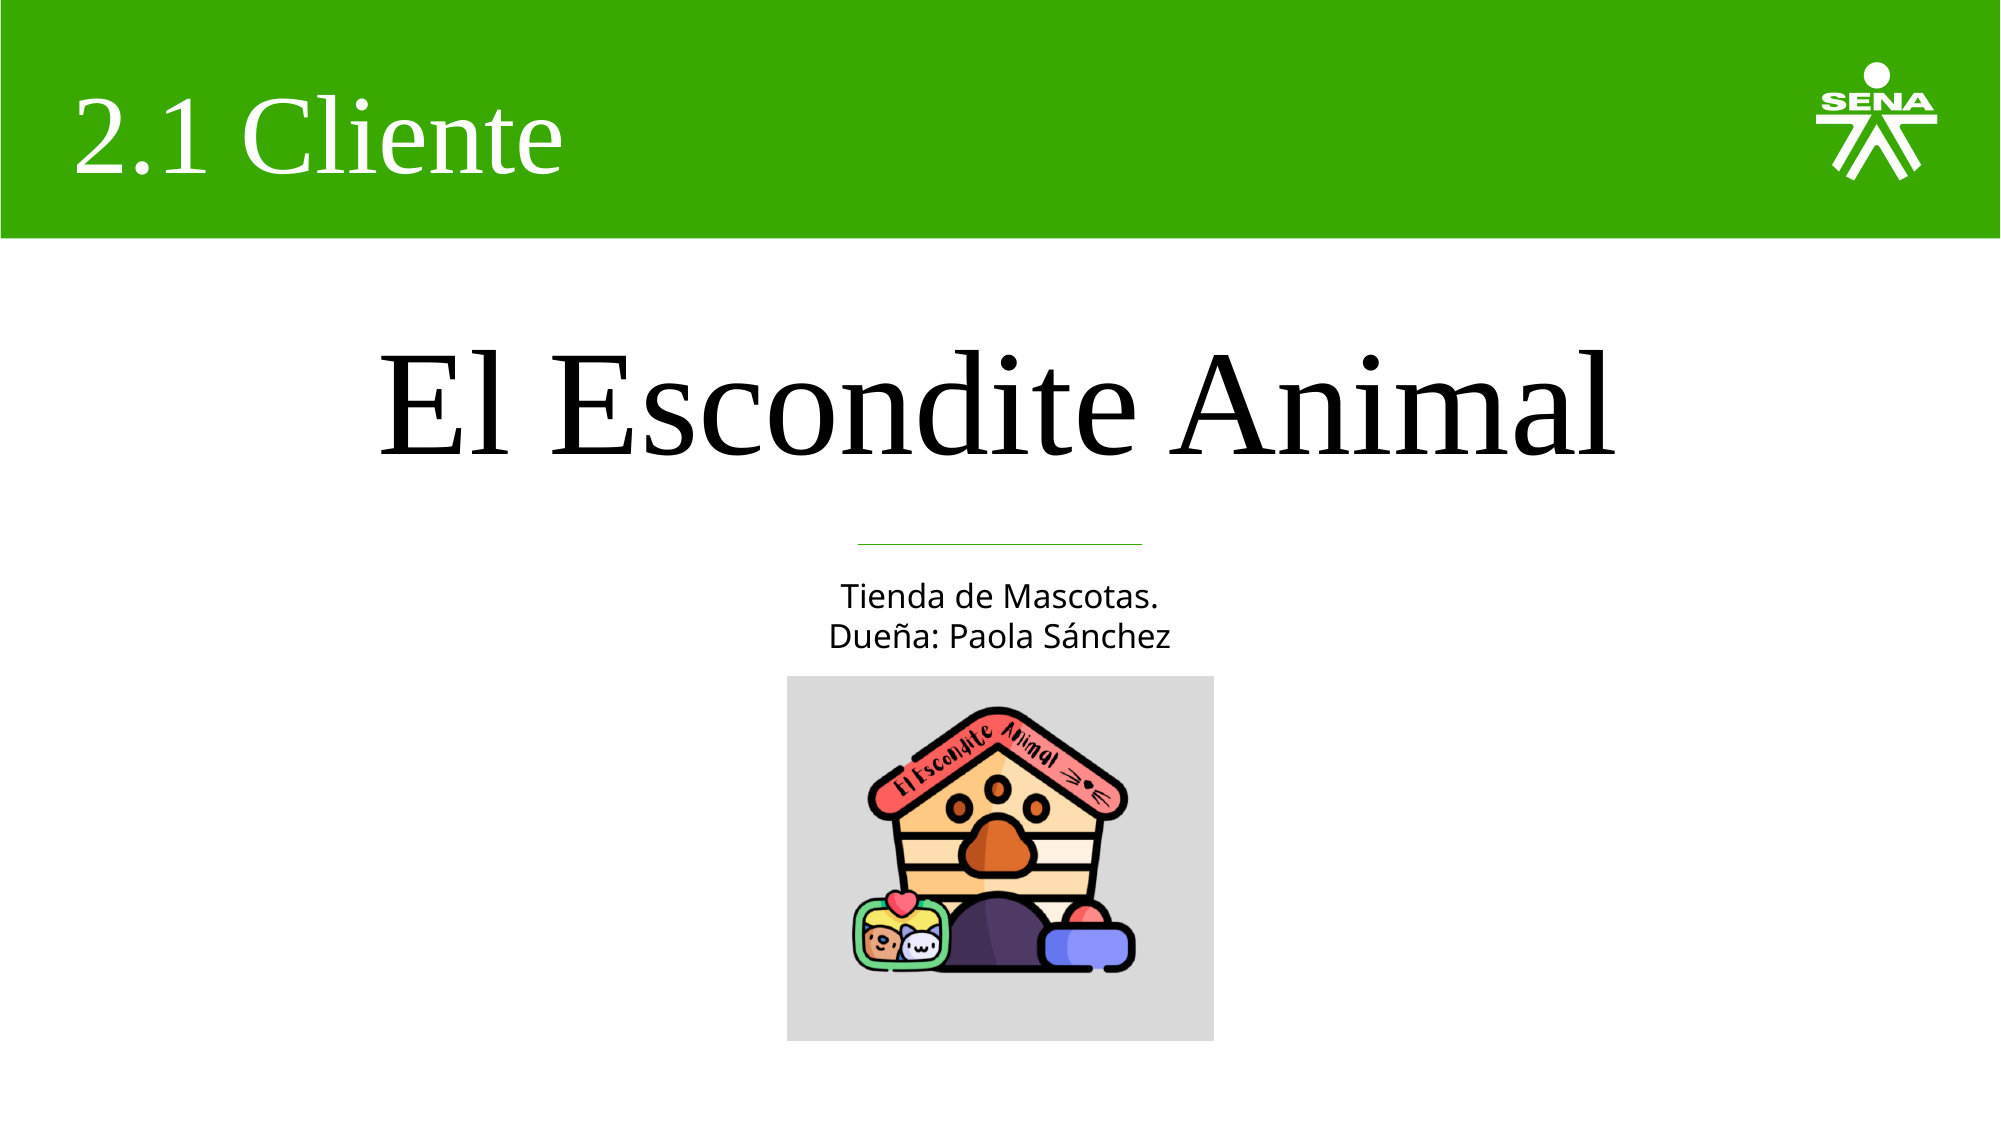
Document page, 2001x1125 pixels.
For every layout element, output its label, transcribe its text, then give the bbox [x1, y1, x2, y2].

picture [0, 0, 2001, 1125]
text_box Tienda de Mascotas. Dueña: Paola Sánchez [683, 568, 1317, 663]
text_box El Escondite Animal [325, 297, 1672, 493]
title 2.1 Cliente [0, 28, 1726, 247]
